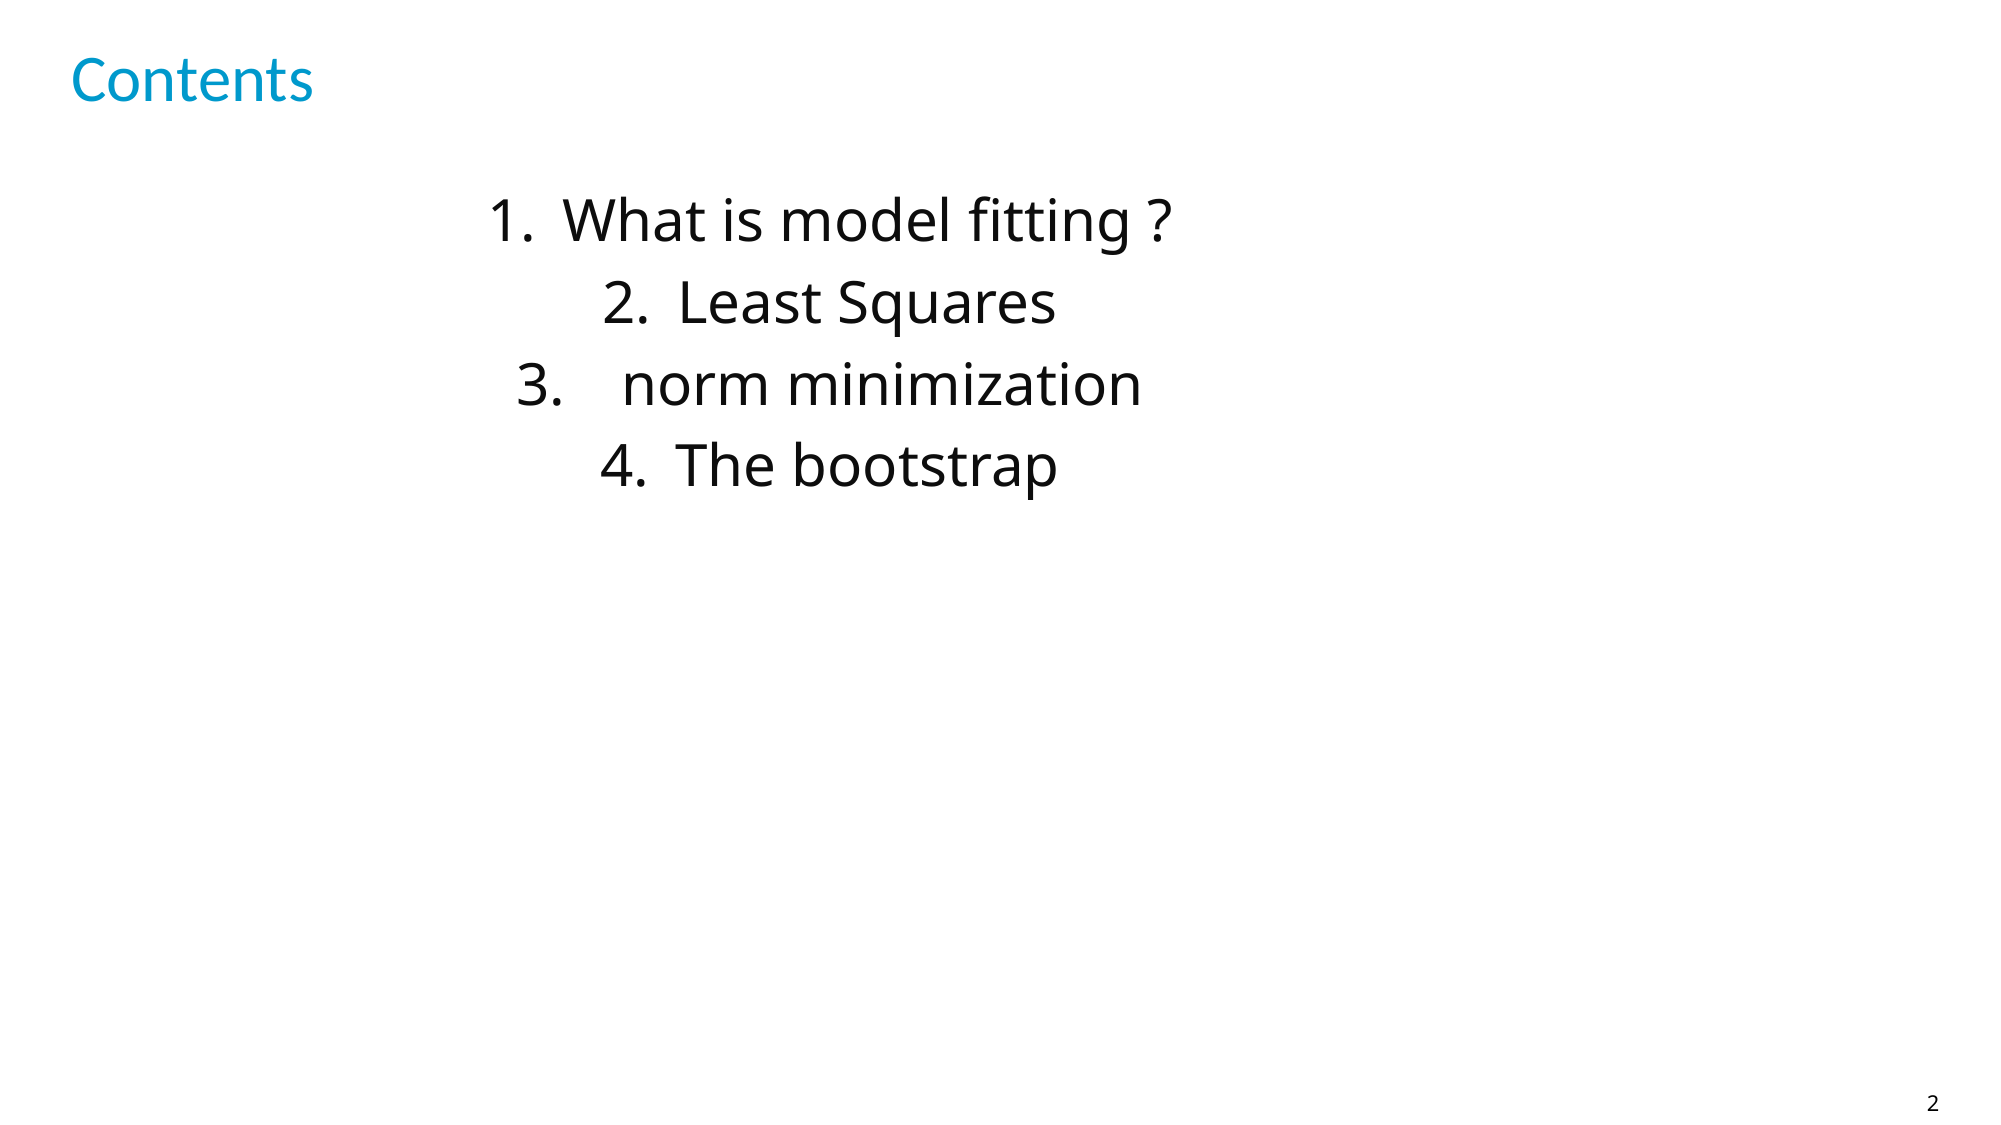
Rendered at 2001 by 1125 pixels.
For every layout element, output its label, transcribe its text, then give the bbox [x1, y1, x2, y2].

title Contents [56, 0, 1872, 150]
footer 2 [1866, 1082, 2000, 1125]
